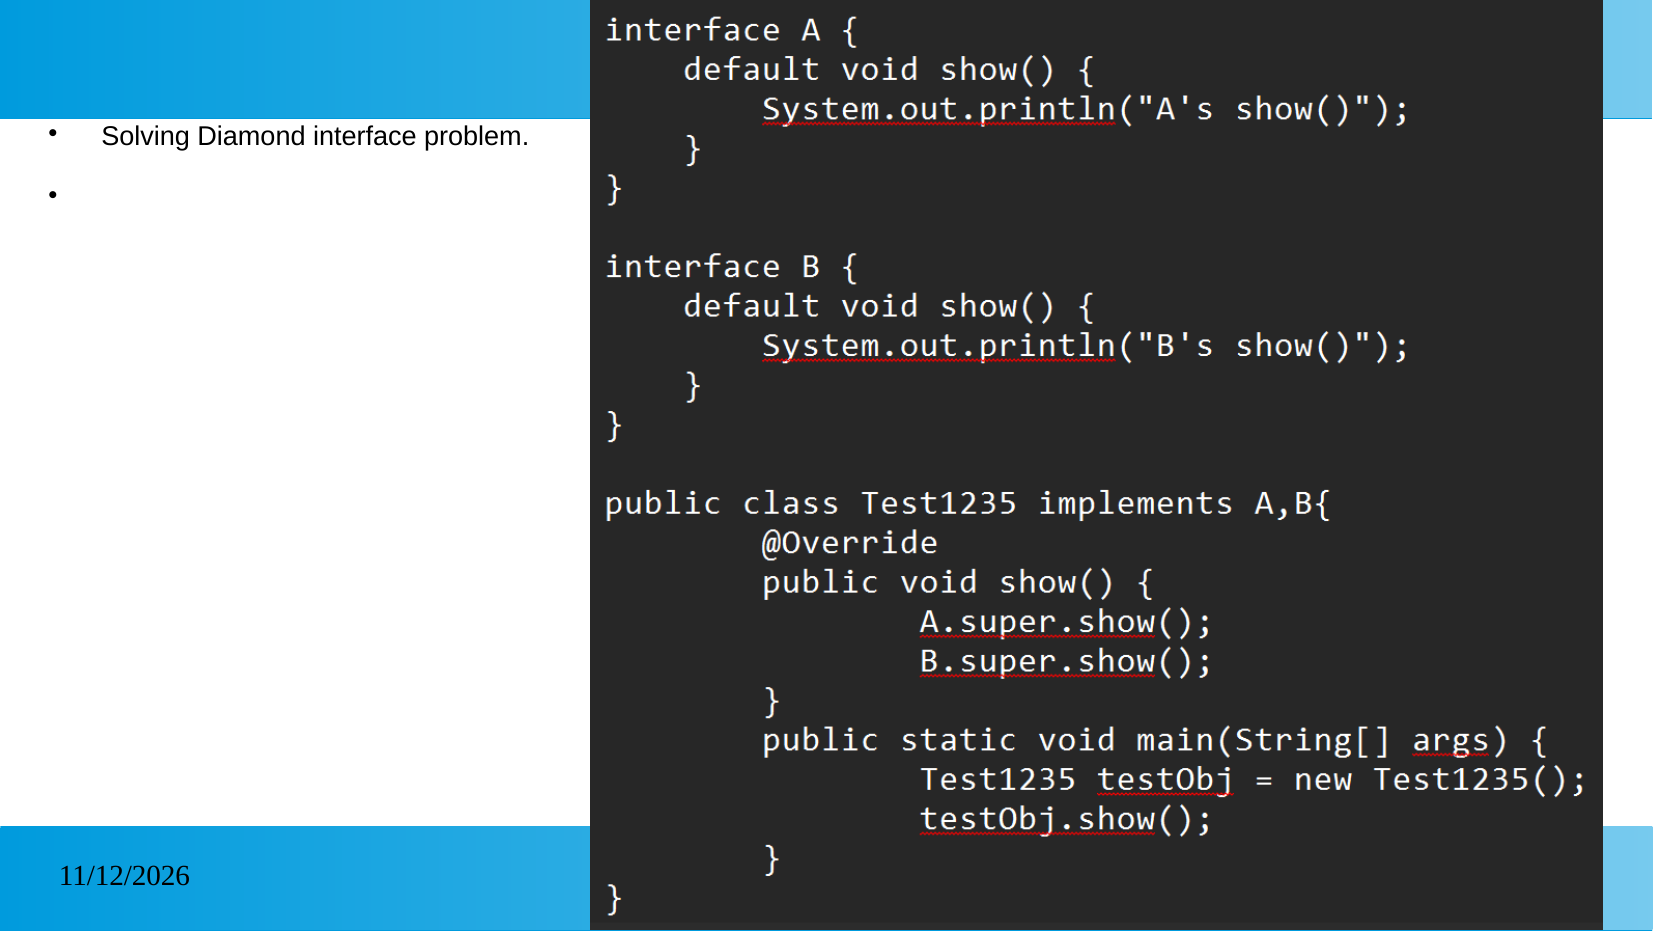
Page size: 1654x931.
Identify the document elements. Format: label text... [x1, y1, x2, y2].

list Solving Diamond interface problem. [30, 118, 585, 840]
picture [590, 0, 1604, 929]
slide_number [59, 856, 442, 915]
